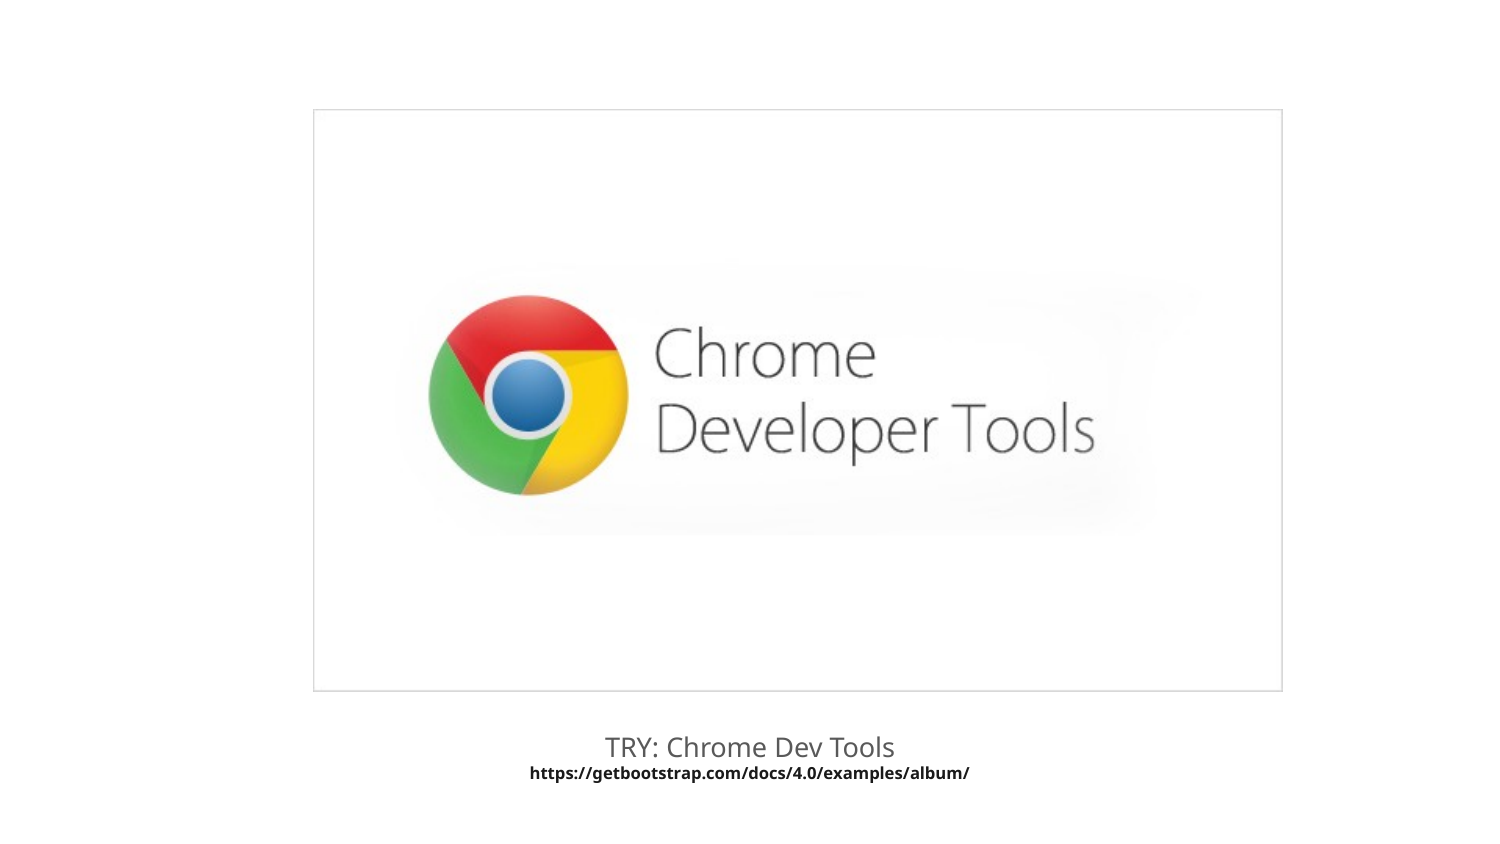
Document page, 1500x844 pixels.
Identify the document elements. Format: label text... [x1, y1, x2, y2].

picture [313, 109, 1283, 692]
list TRY: Chrome Dev Tools https://getbootstrap.com/docs/4.0/examples/album/ [118, 719, 1382, 795]
